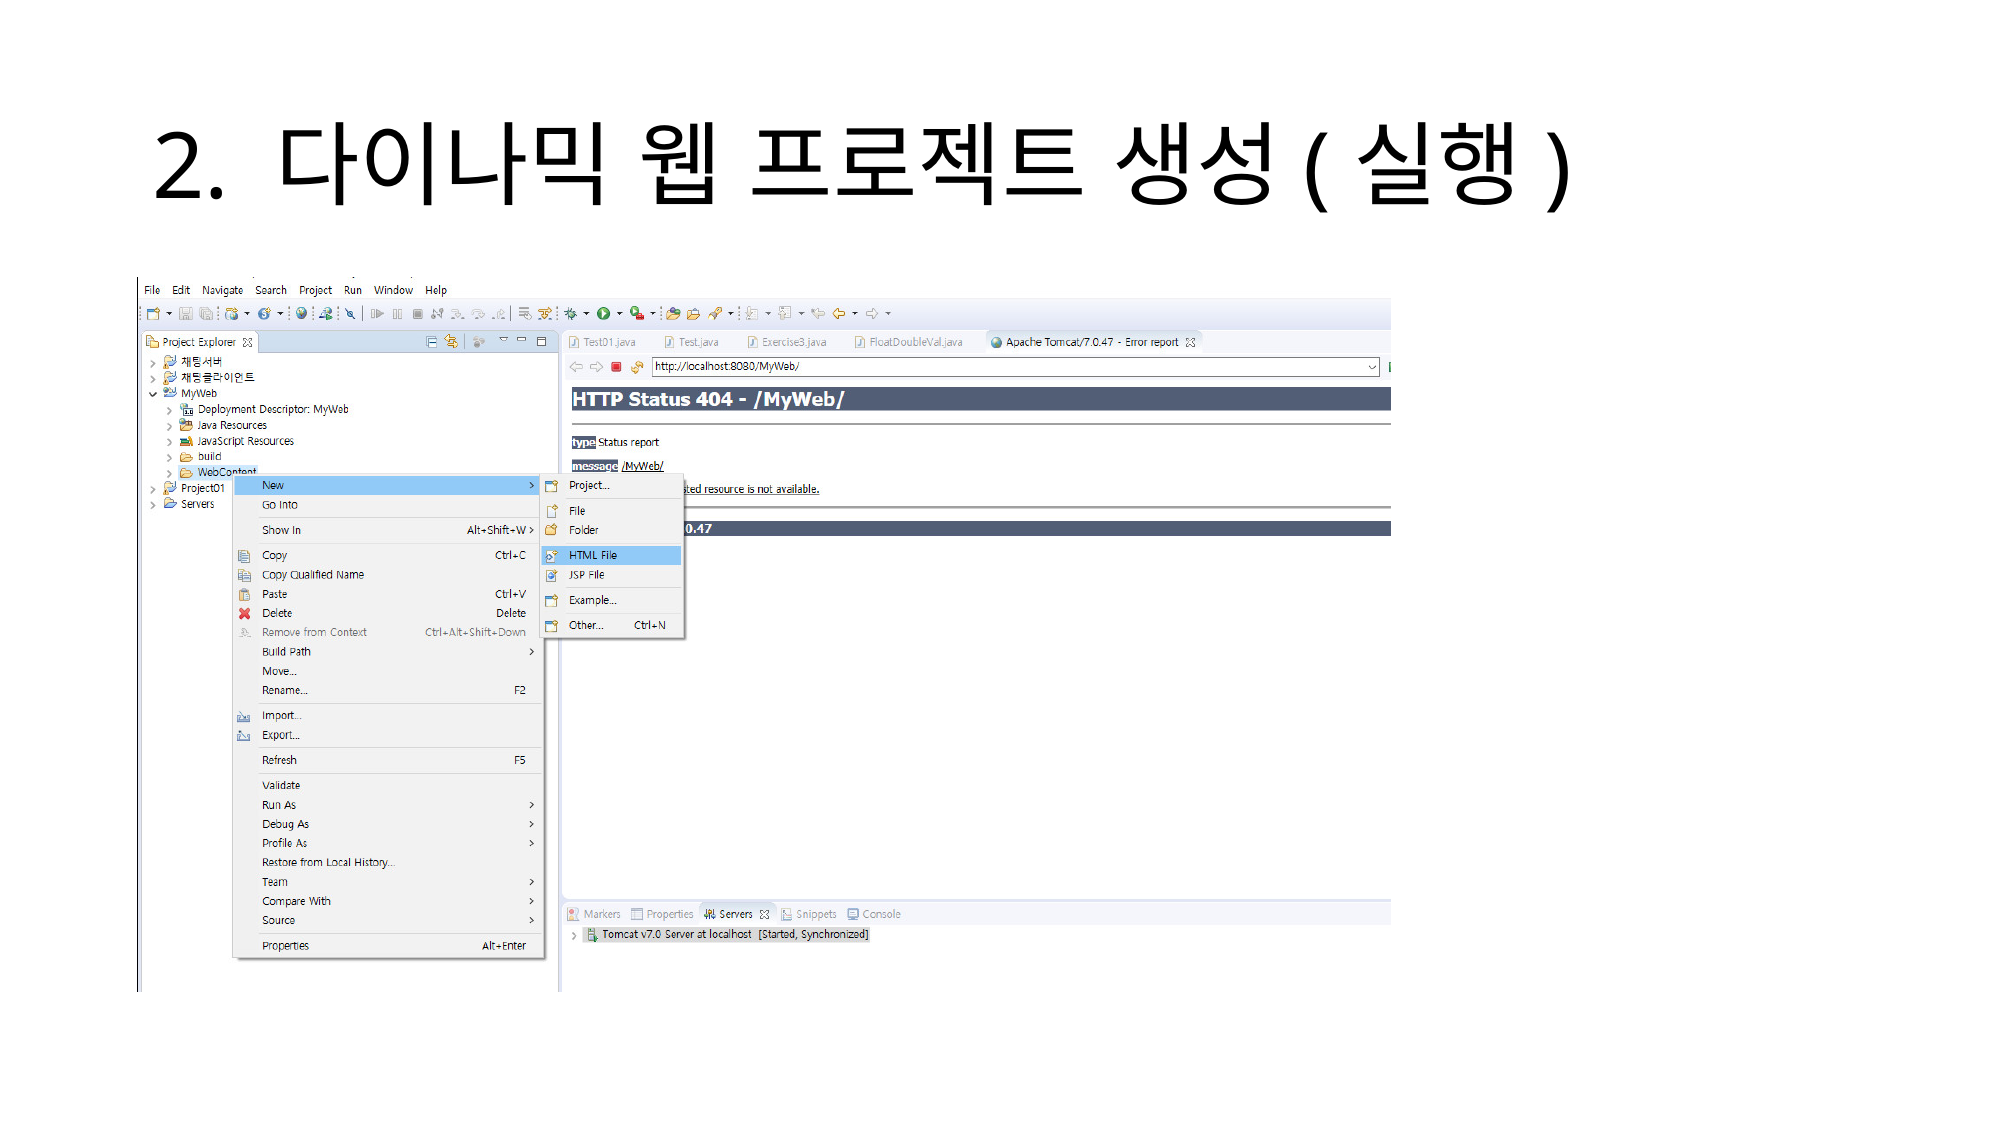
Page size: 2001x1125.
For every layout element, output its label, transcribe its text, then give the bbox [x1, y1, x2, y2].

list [137, 277, 1391, 992]
title 2. 다이나믹 웹 프로젝트 생성(실행) [137, 59, 1863, 278]
